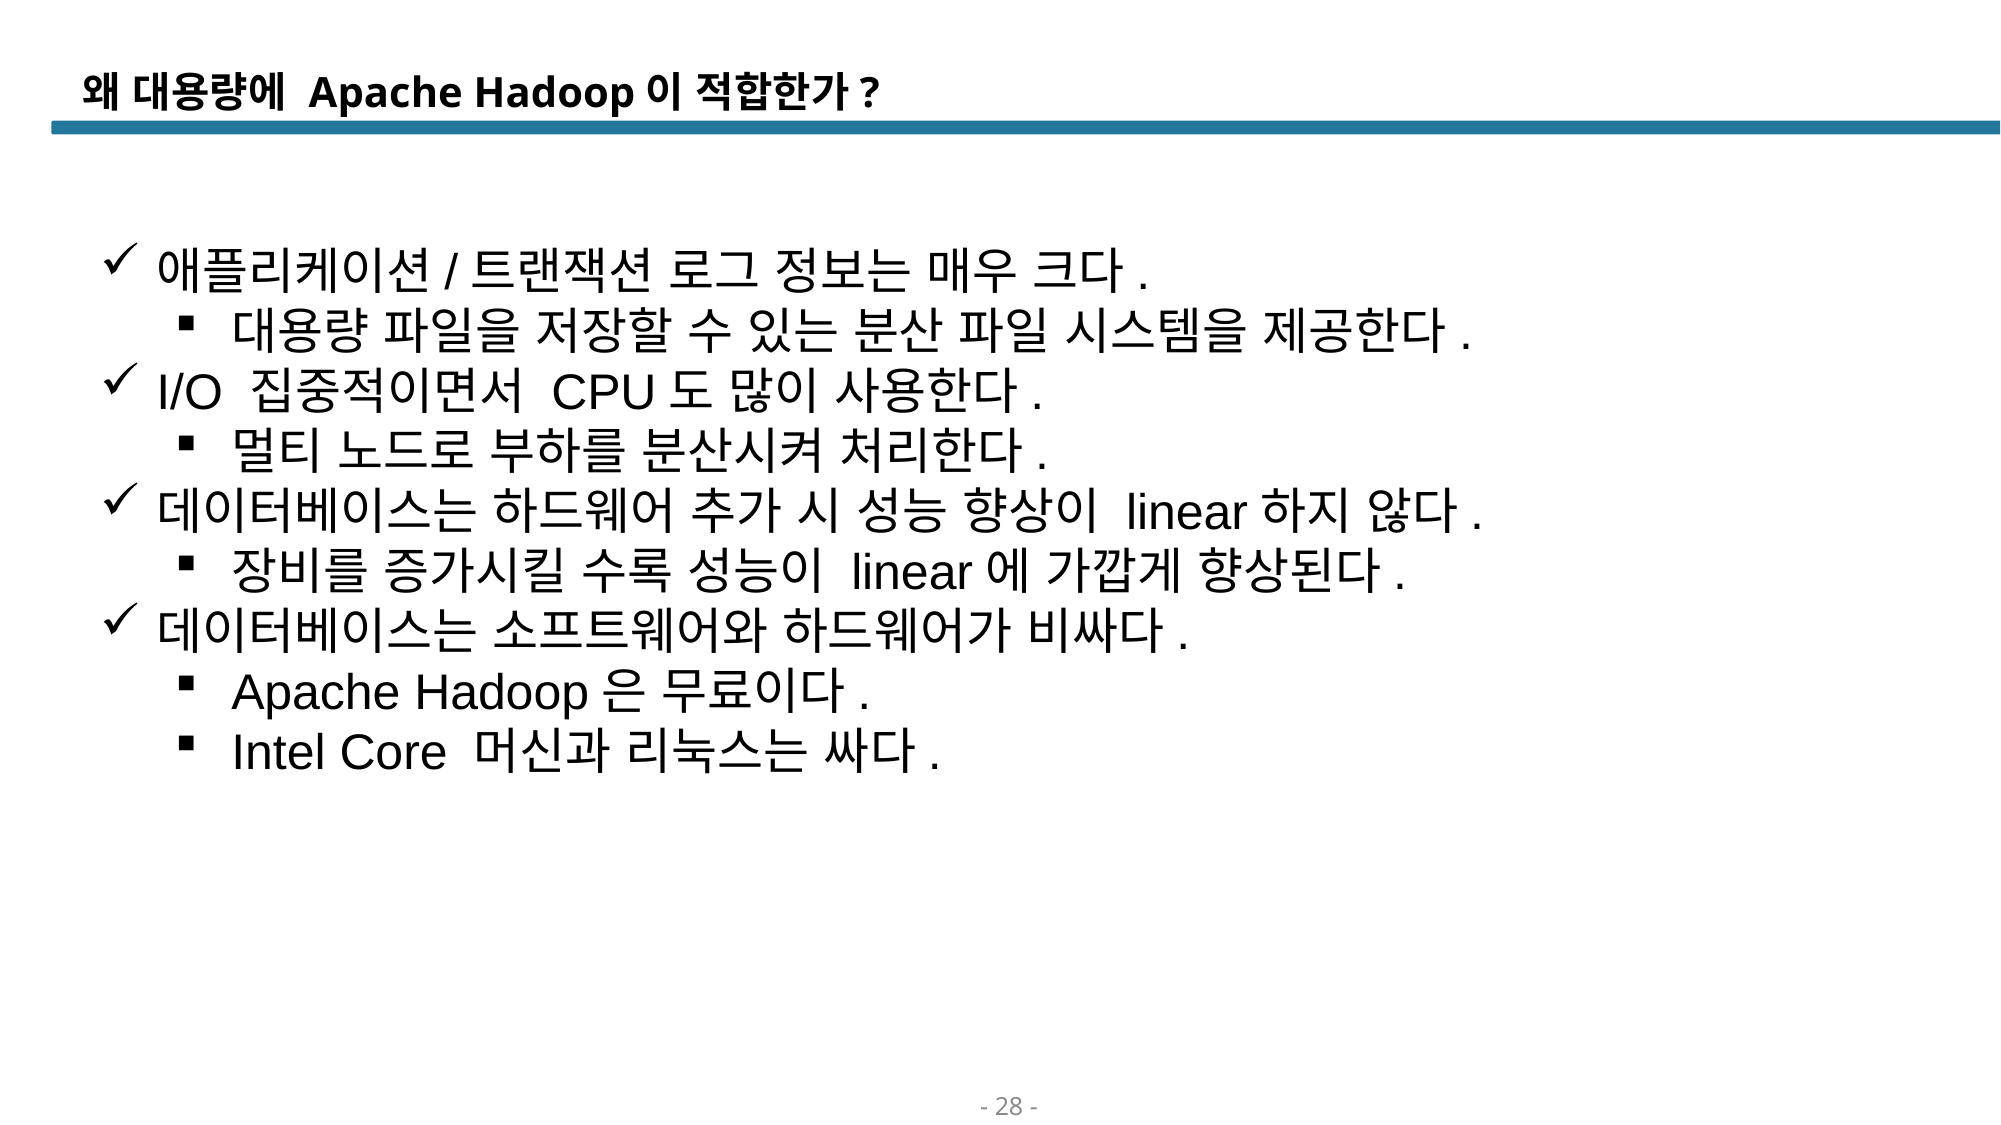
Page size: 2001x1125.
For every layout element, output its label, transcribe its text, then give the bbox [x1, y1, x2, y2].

slide_number - 28 - [778, 1090, 1246, 1125]
title 왜 대용량에 Apache Hadoop이 적합한가? [67, 63, 1869, 136]
text_box 애플리케이션/트랜잭션 로그 정보는 매우 크다. 대용량 파일을 저장할 수 있는 분산 파일 시스템을 제공한다. I/O 집중적이면서 CPU도 많이 사용한다. 멀티 노드로 부하를 분산시켜 처리한다. 데이터베이스는 하드웨어 추가 시 성능 향상이 linear하지 않다. 장비를 증가시킬 수록 성능이 linear에 가깝게 향상된다. 데이터베이스는 소프트웨어와 하드웨어가 비싸다. Apache Hadoop은 무료이다. Intel Core 머신과 리눅스는 싸다. [85, 231, 1725, 847]
